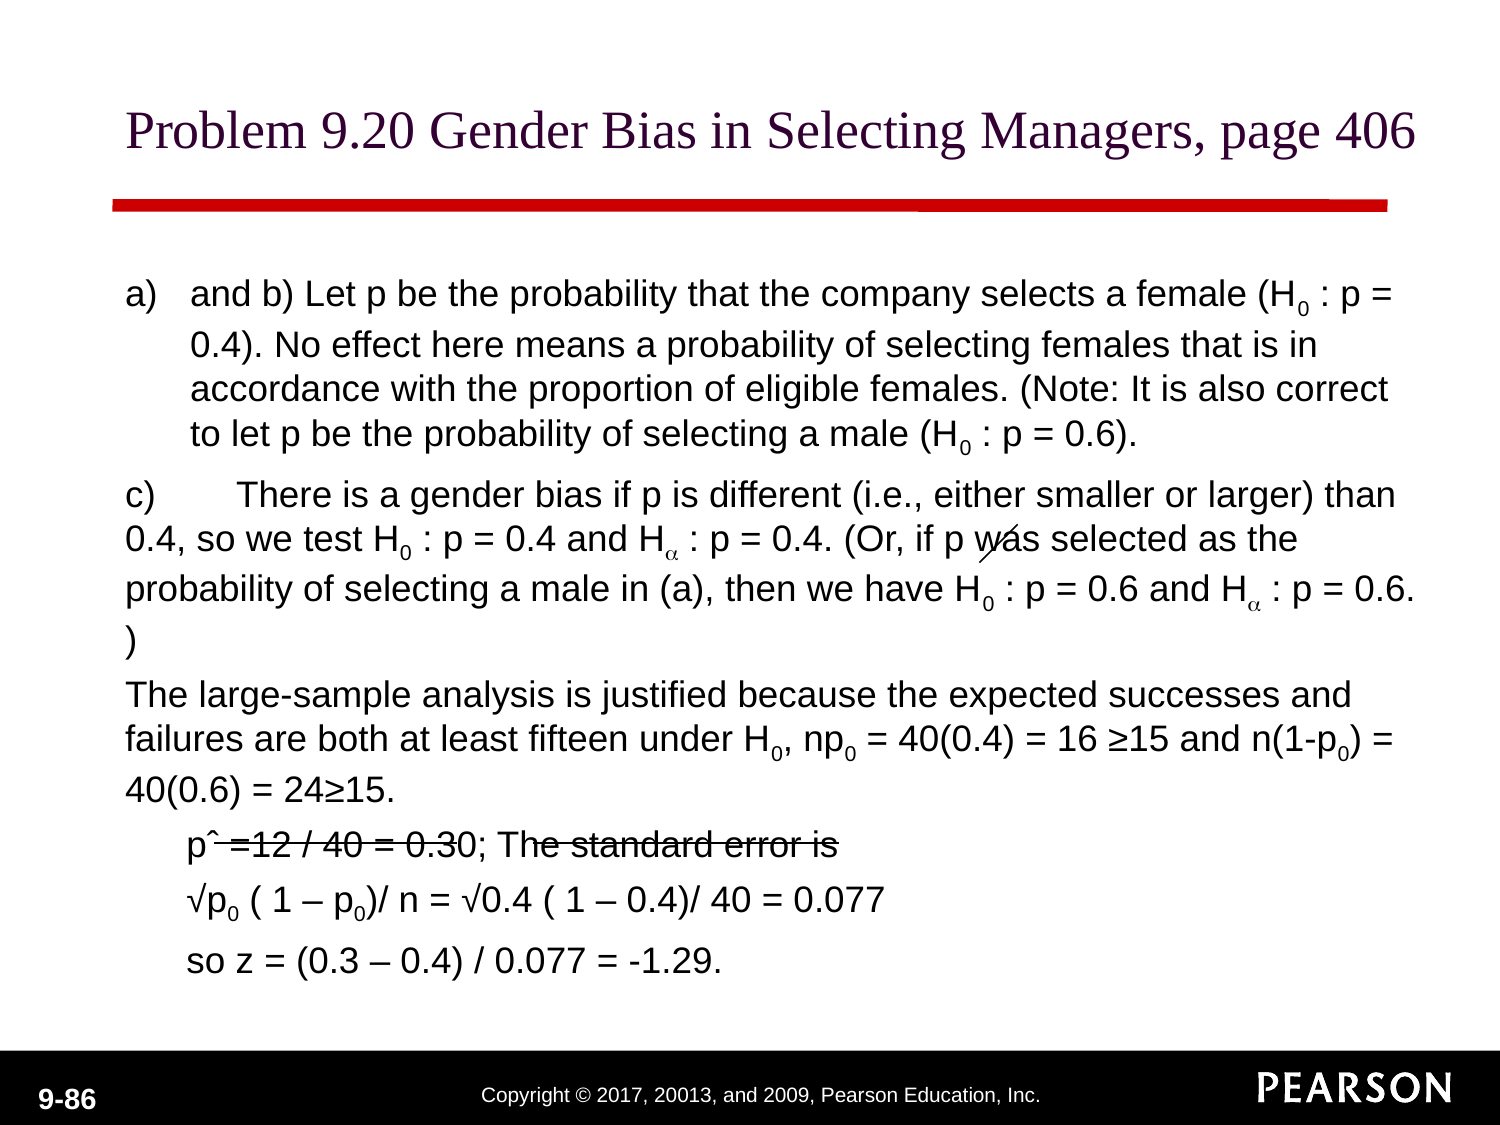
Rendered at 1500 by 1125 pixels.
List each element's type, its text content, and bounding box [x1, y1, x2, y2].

title Problem 9.20 Gender Bias in Selecting Managers, page 406 [125, 45, 1425, 168]
list and b) Let p be the probability that the company selects a female (H0 : p = 0.4). No effect here means a probability of selecting females that is in accordance with the proportion of eligible females. (Note: It is also correct to let p be the probability of selecting a male (H0 : p = 0.6). c) There is a gender bias if p is different (i.e., either smaller or larger) than 0.4, so we test H0 : p = 0.4 and Ha : p = 0.4. (Or, if p was selected as the probability of selecting a male in (a), then we have H0 : p = 0.6 and Ha : p = 0.6. ) The large-sample analysis is justified because the expected successes and failures are both at least fifteen under H0, np0 = 40(0.4) = 16 ≥15 and n(1-p0) = 40(0.6) = 24≥15. pˆ =12 / 40 = 0.30; The standard error is √p0 ( 1 – p0)/ n = √0.4 ( 1 – 0.4)/ 40 = 0.077 so z = (0.3 – 0.4) / 0.077 = -1.29. [125, 262, 1425, 998]
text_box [979, 523, 1018, 563]
